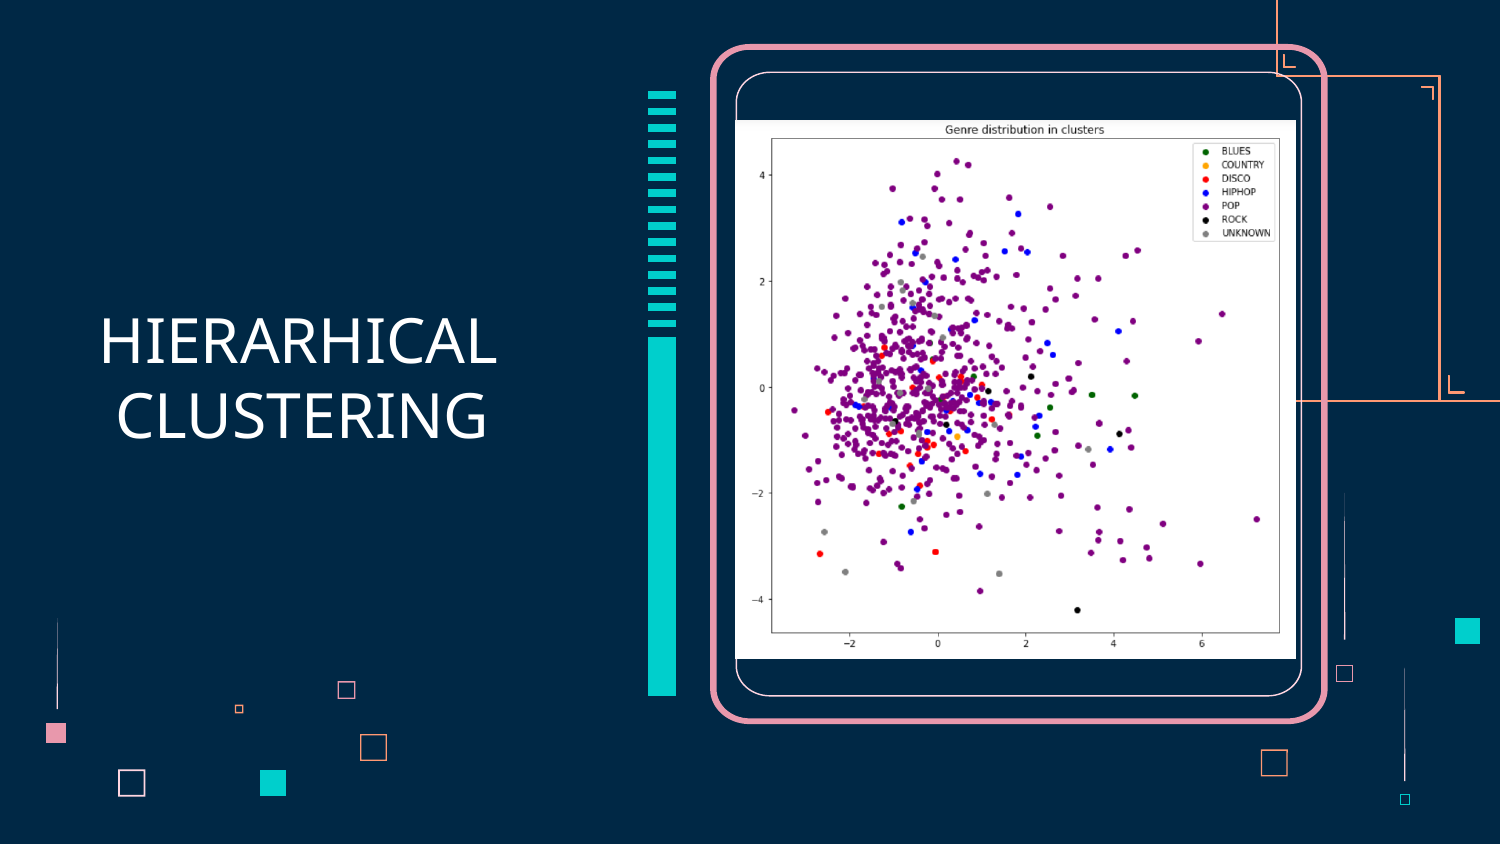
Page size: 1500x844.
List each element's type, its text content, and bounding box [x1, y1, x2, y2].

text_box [647, 43, 1328, 725]
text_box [1260, 0, 1500, 402]
title HIERARHICAL CLUSTERING [84, 371, 642, 467]
